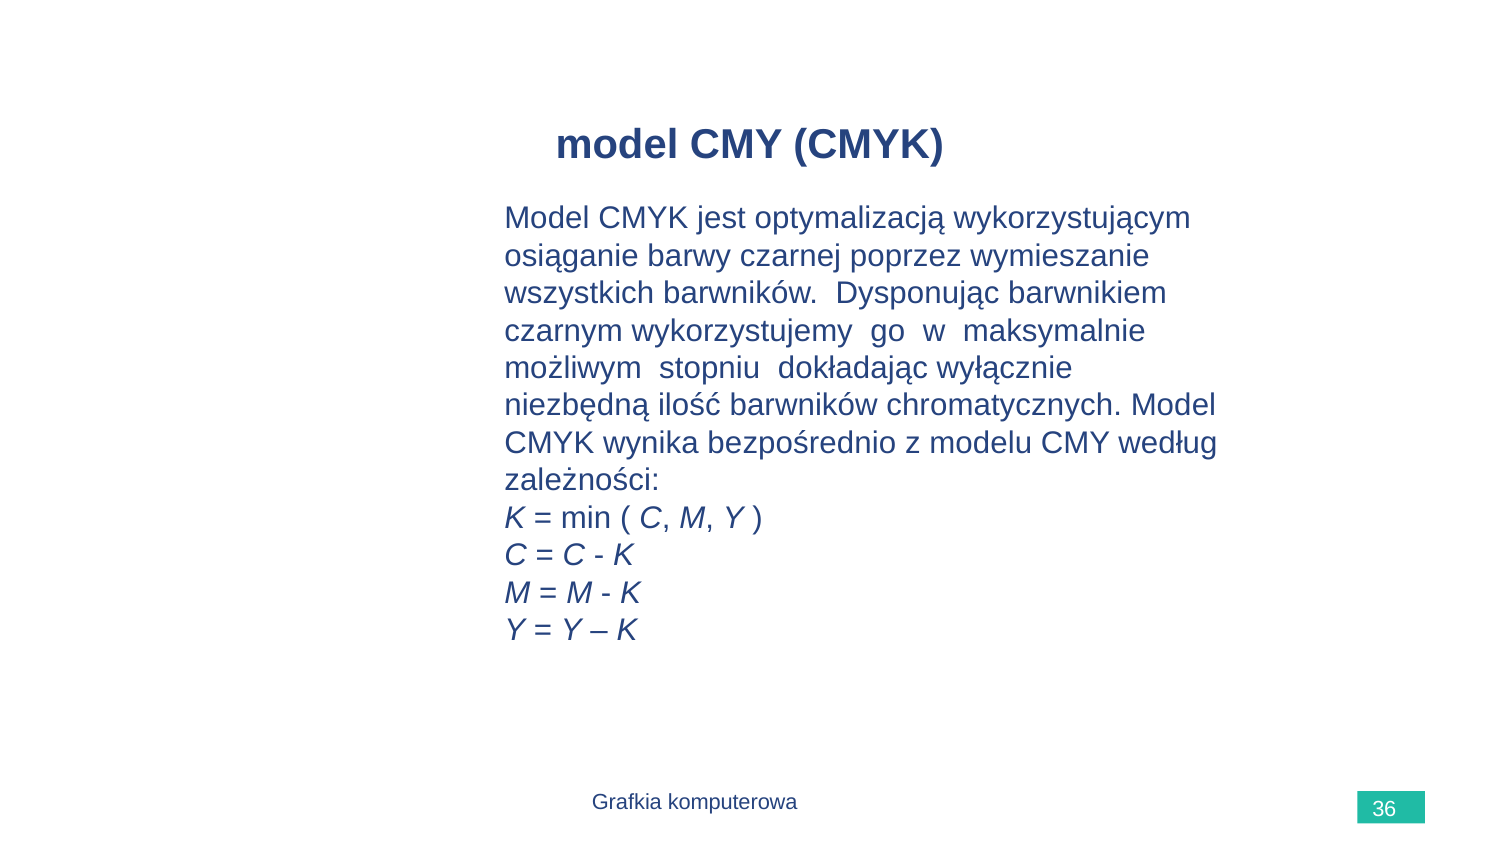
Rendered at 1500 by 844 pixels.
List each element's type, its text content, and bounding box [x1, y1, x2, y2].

title model CMY (CMYK) [75, 33, 1425, 175]
slide_number 36 [1357, 791, 1425, 824]
footer Grafkia komputerowa [275, 782, 1115, 827]
text_box Model CMYK jest optymalizacją wykorzystującym osiąganie barwy czarnej poprzez wymieszanie wszystkich barwników. Dysponując barwnikiem czarnym wykorzystujemy go w maksymalnie możliwym stopniu dokładając wyłącznie niezbędną ilość barwników chromatycznych. Model CMYK wynika bezpośrednio z modelu CMY według zależności: K = min ( C, M, Y ) C = C - K M = M - K Y = Y – K [493, 191, 1255, 653]
